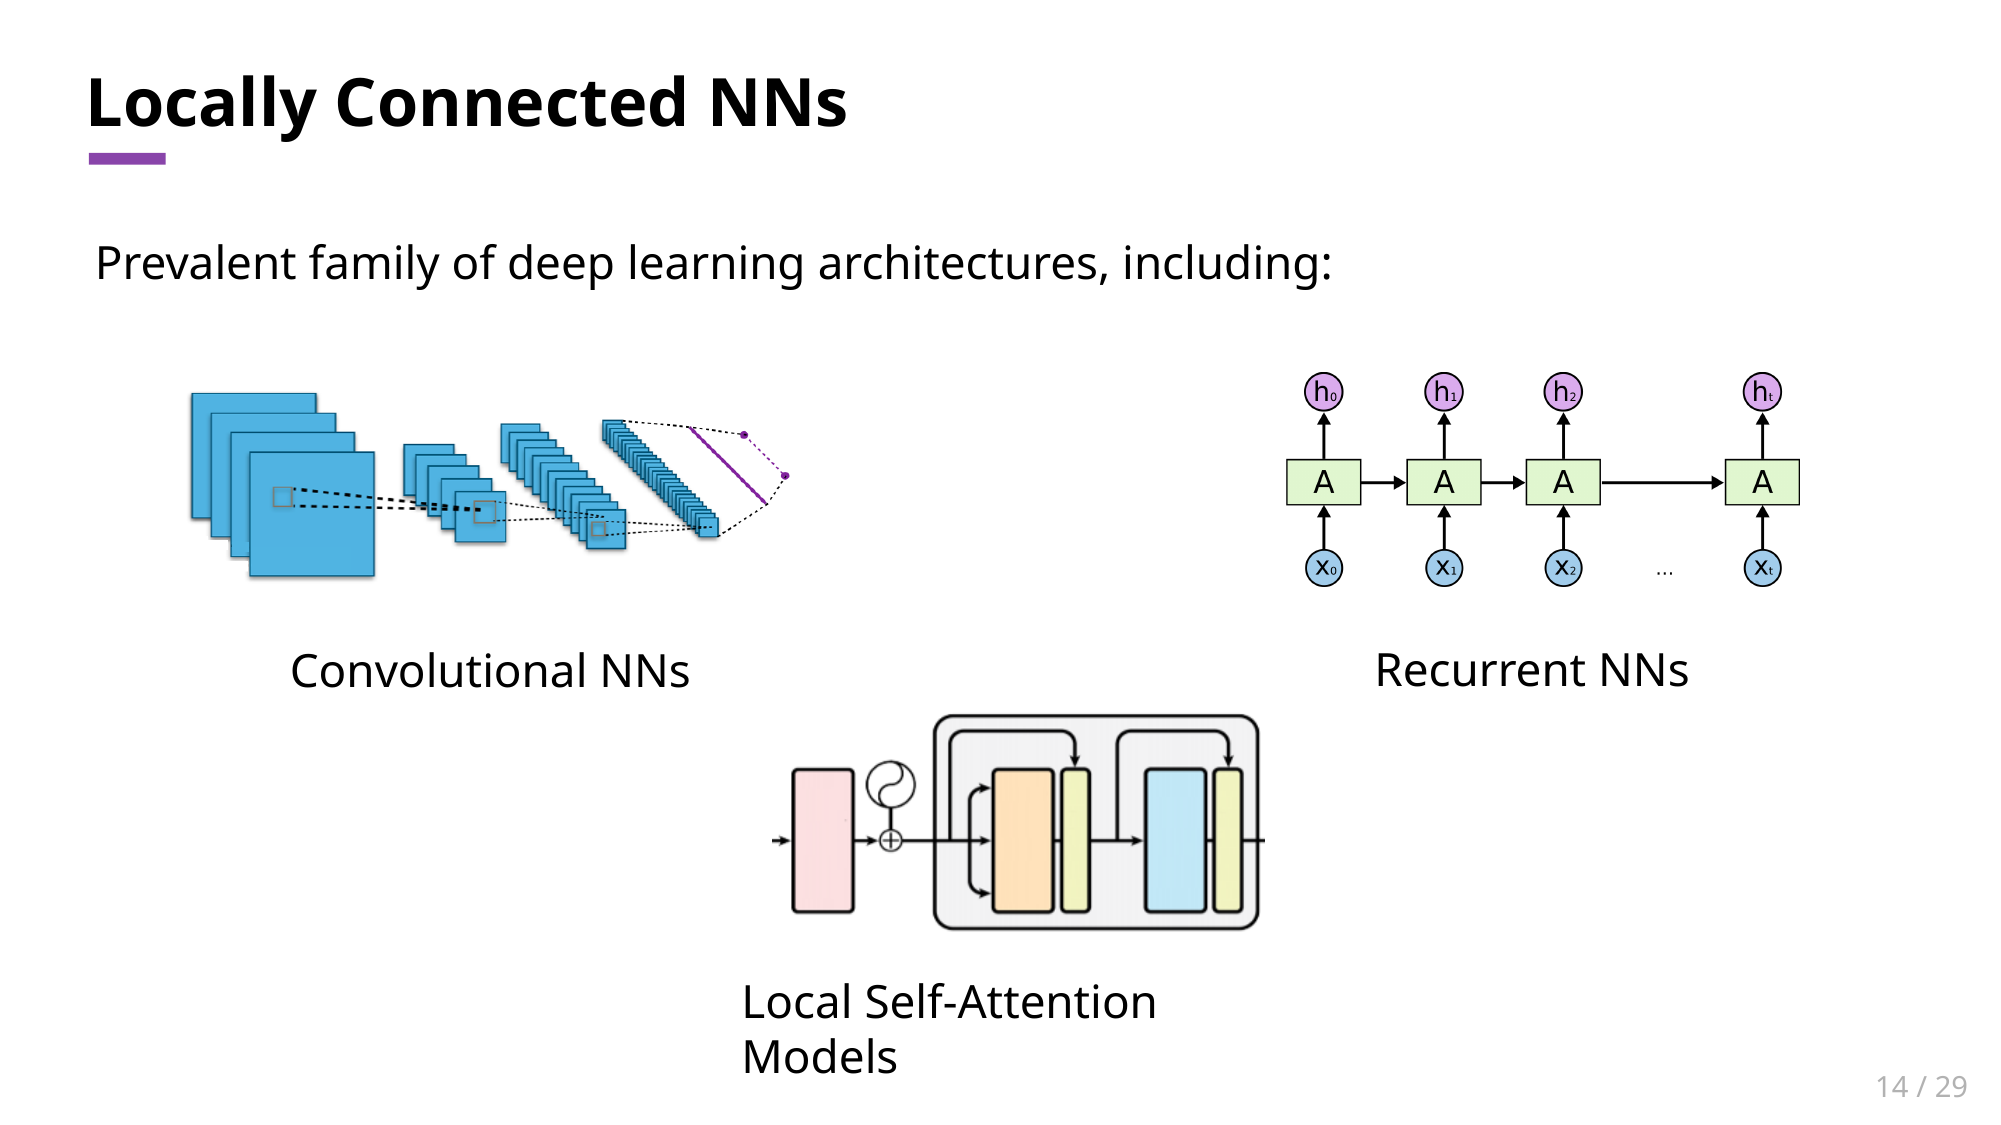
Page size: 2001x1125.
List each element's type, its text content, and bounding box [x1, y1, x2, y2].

picture [772, 703, 1265, 940]
picture [186, 389, 795, 586]
text_box Local Self-Attention Models [726, 965, 1325, 1091]
picture [1264, 372, 1800, 587]
slide_number 14 / 29 [1533, 1057, 1984, 1118]
list Prevalent family of deep learning architectures, including: [79, 220, 1805, 1049]
text_box Convolutional NNs [275, 634, 706, 704]
text_box Recurrent NNs [1359, 633, 1705, 703]
text_box [88, 152, 167, 166]
title Locally Connected NNs [70, 36, 1796, 174]
